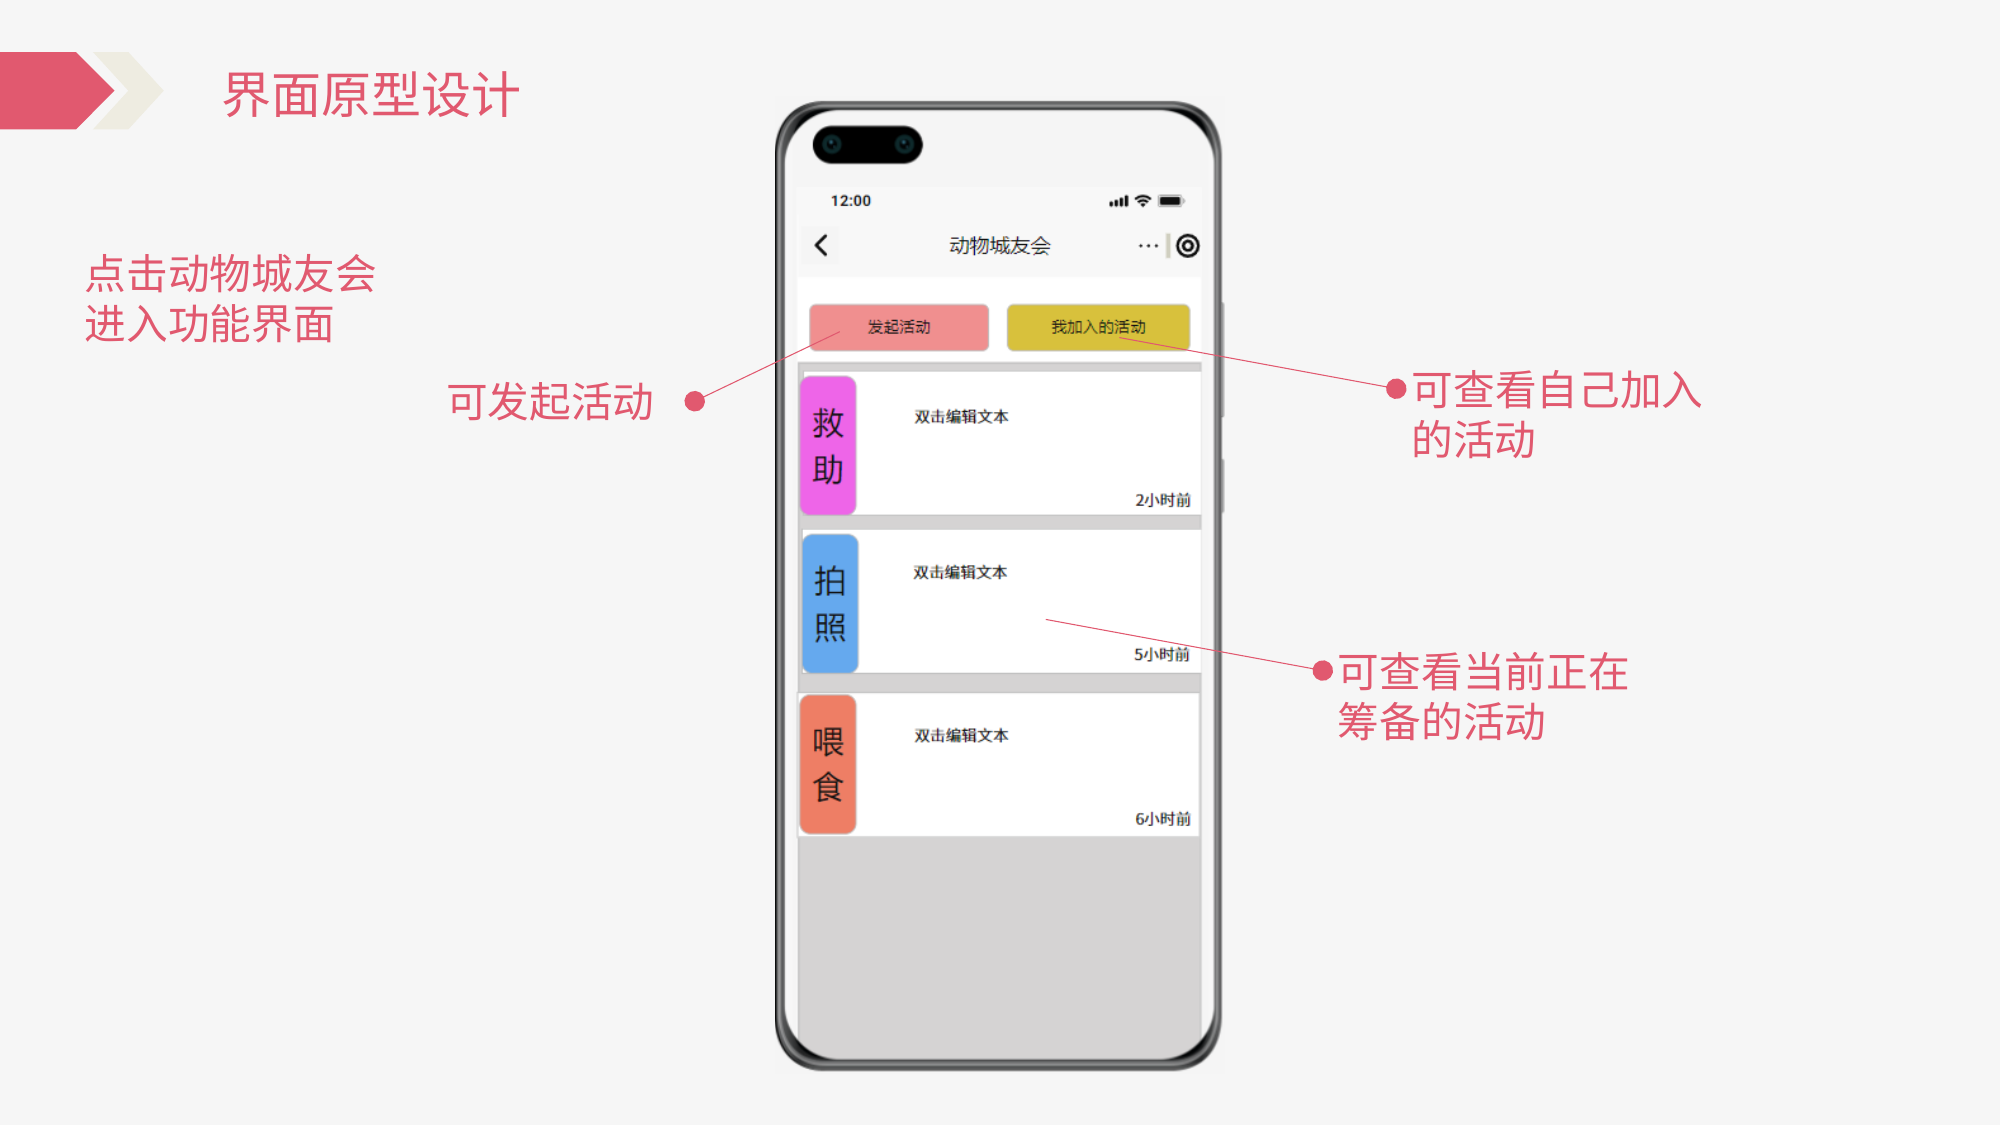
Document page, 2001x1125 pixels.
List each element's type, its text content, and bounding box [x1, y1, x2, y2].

text_box 可查看当前正在筹备的活动 [1322, 637, 1669, 753]
picture [775, 96, 1225, 1074]
text_box 可查看自己加入的活动 [1396, 356, 1742, 472]
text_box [195, 44, 1310, 132]
text_box 可发起活动 [431, 368, 695, 434]
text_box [1045, 619, 1323, 671]
text_box 点击动物城友会 进入功能界面 [69, 240, 557, 356]
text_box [1119, 337, 1397, 389]
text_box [694, 331, 840, 402]
